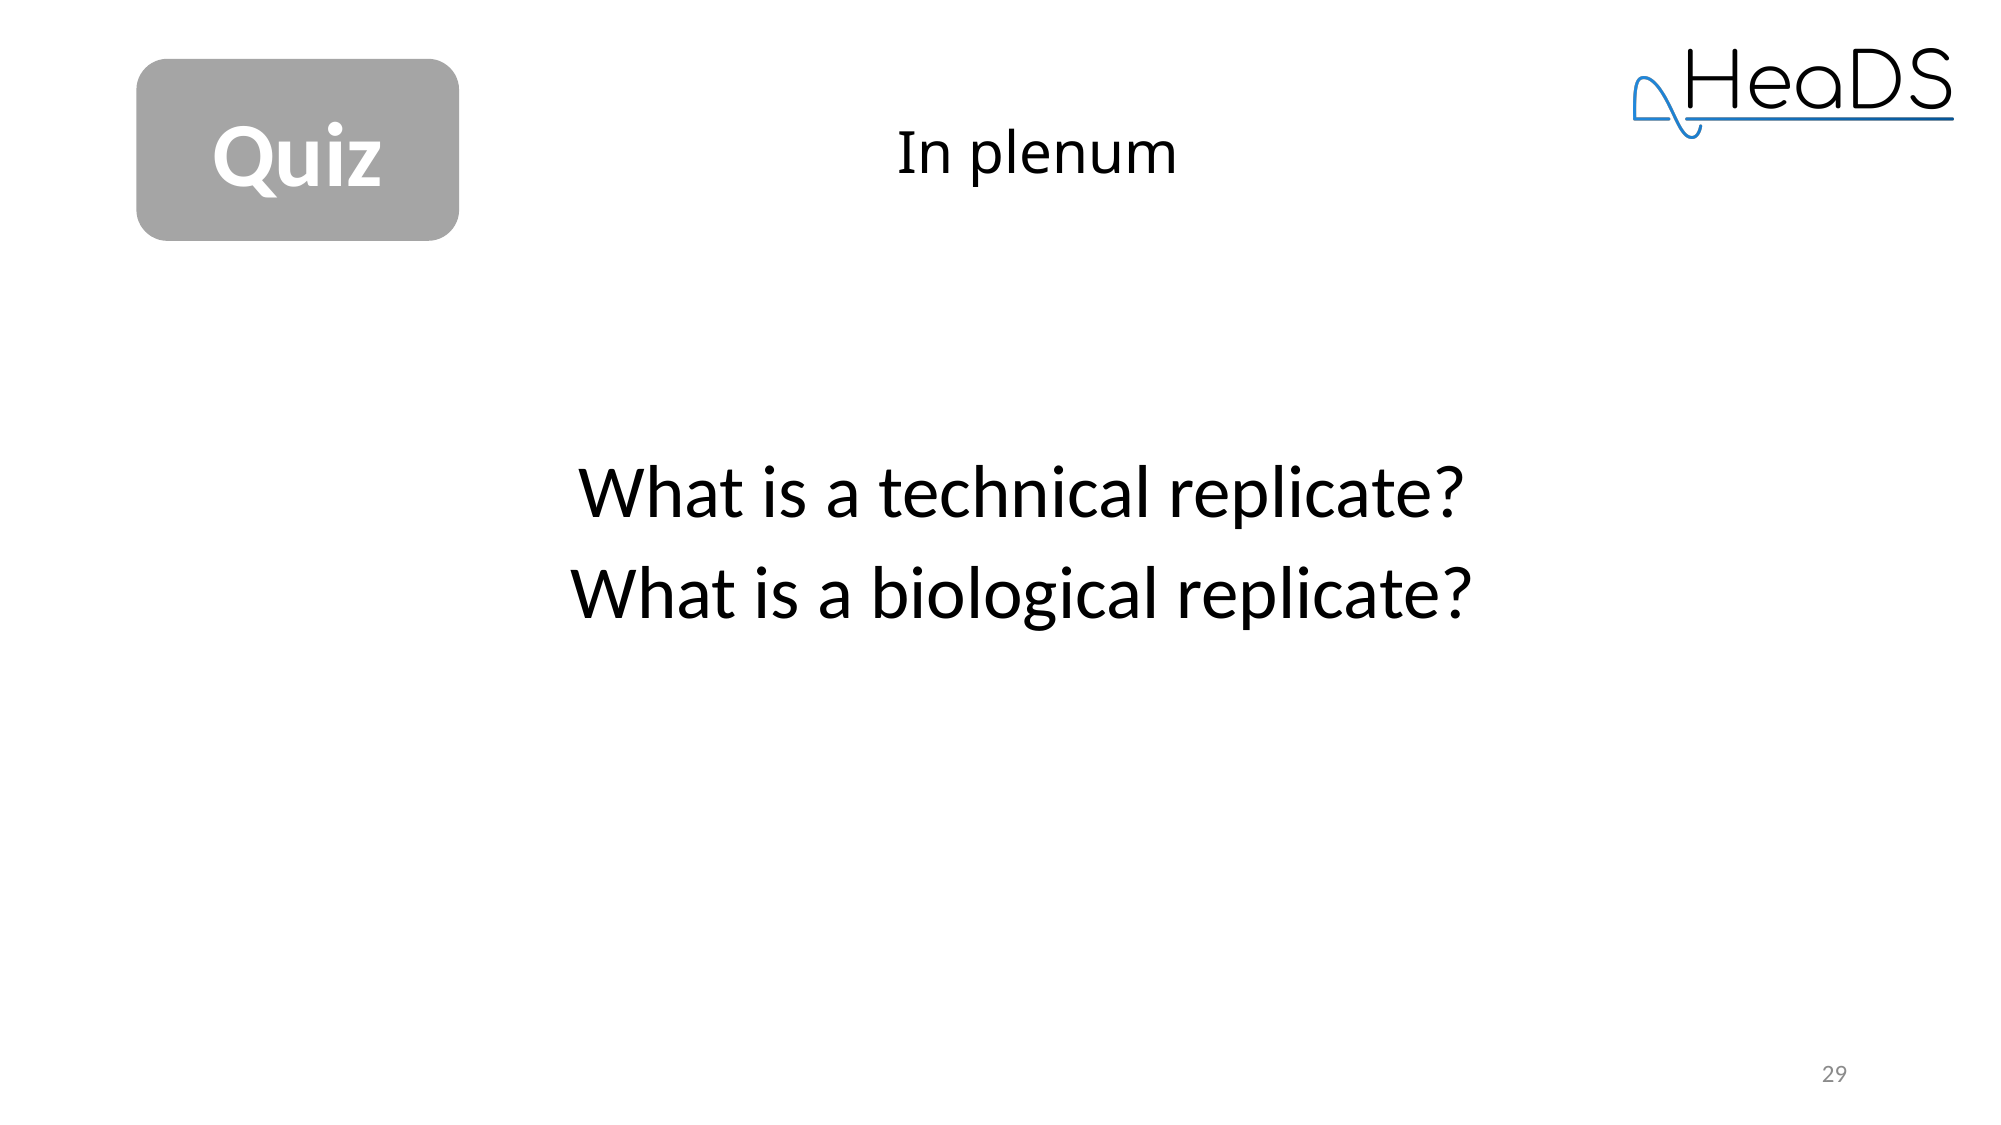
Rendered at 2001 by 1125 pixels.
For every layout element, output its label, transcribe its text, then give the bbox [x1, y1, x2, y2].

picture [1633, 48, 1954, 139]
slide_number 29 [1412, 1042, 1863, 1103]
text_box In plenum [798, 107, 1279, 193]
list What is a technical replicate? What is a biological replicate? [335, 444, 1712, 755]
text_box Quiz [136, 58, 460, 241]
